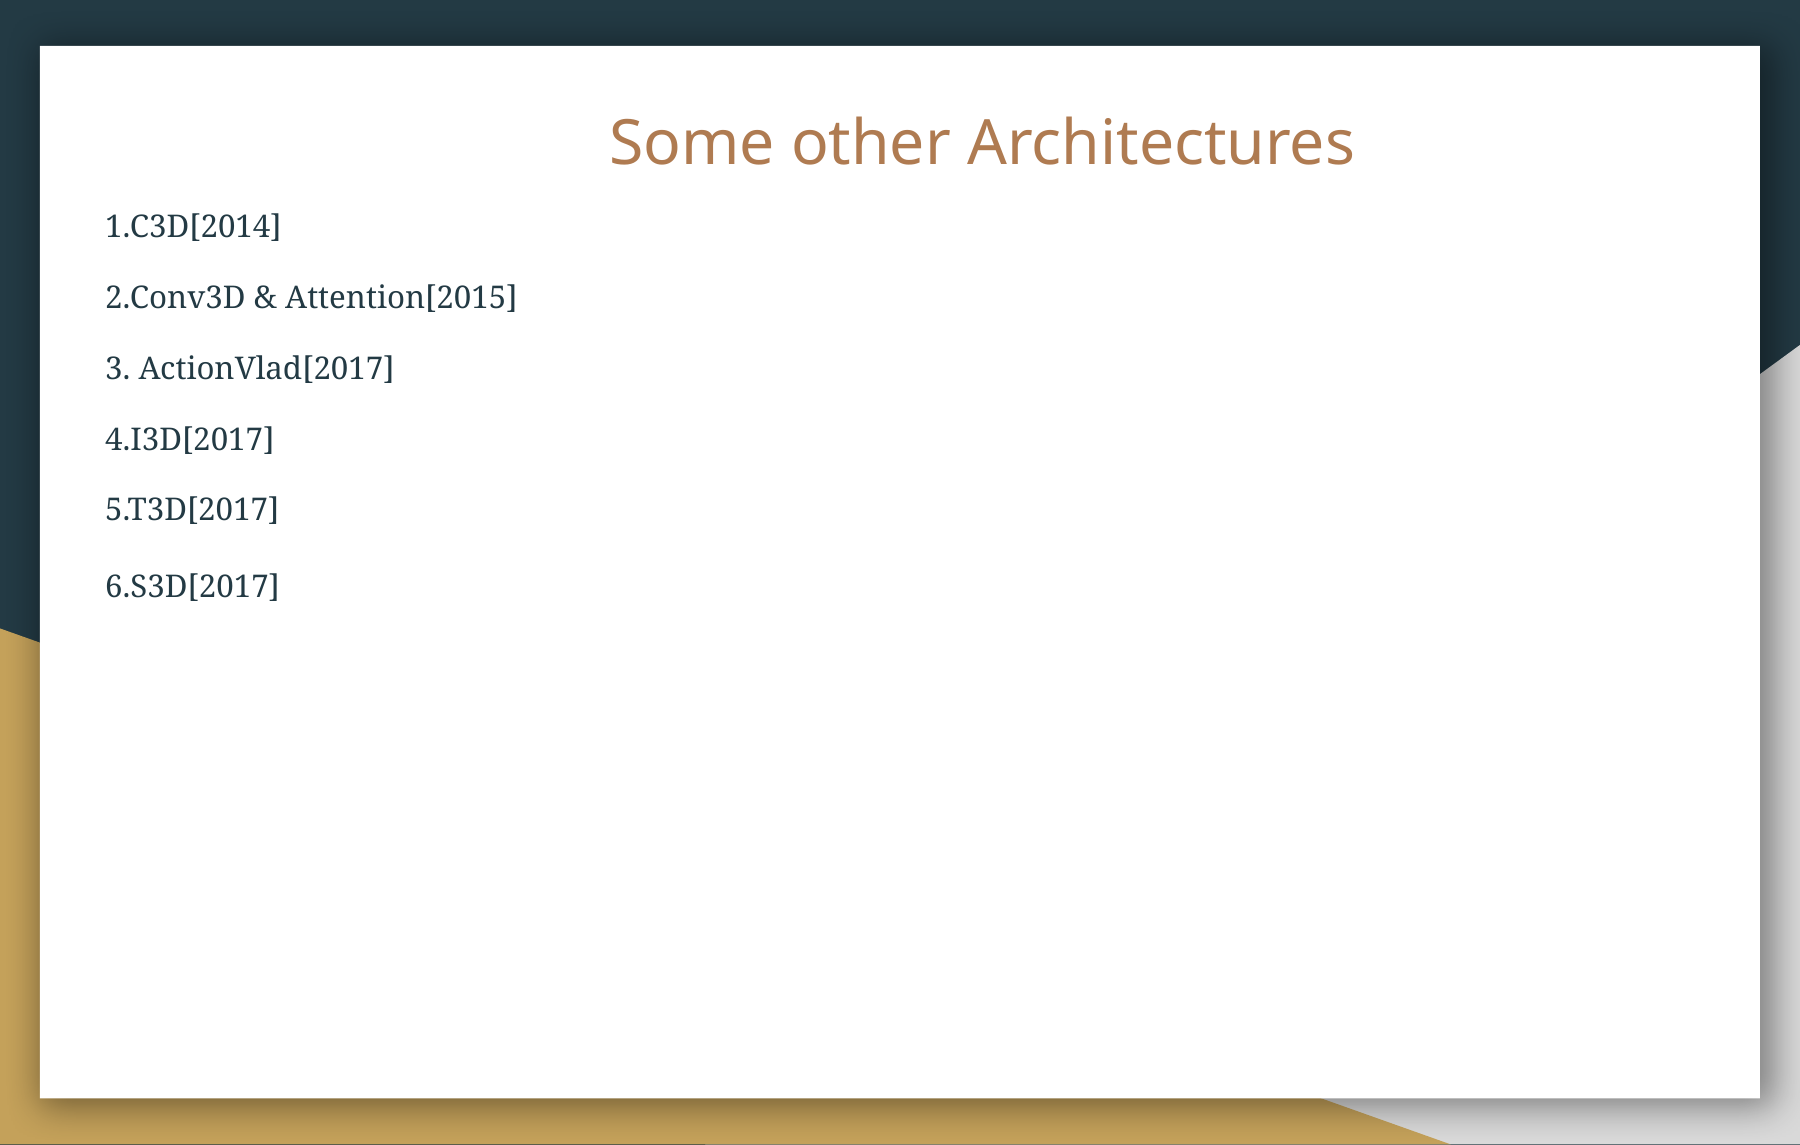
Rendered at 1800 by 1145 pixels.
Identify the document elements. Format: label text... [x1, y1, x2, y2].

list 1.C3D[2014] 2.Conv3D & Attention[2015] 3. ActionVlad[2017] 4.I3D[2017] 5.T3D[2017] 6.S3D[2017] [90, 191, 1717, 988]
title Some other Architectures [144, 86, 1622, 191]
